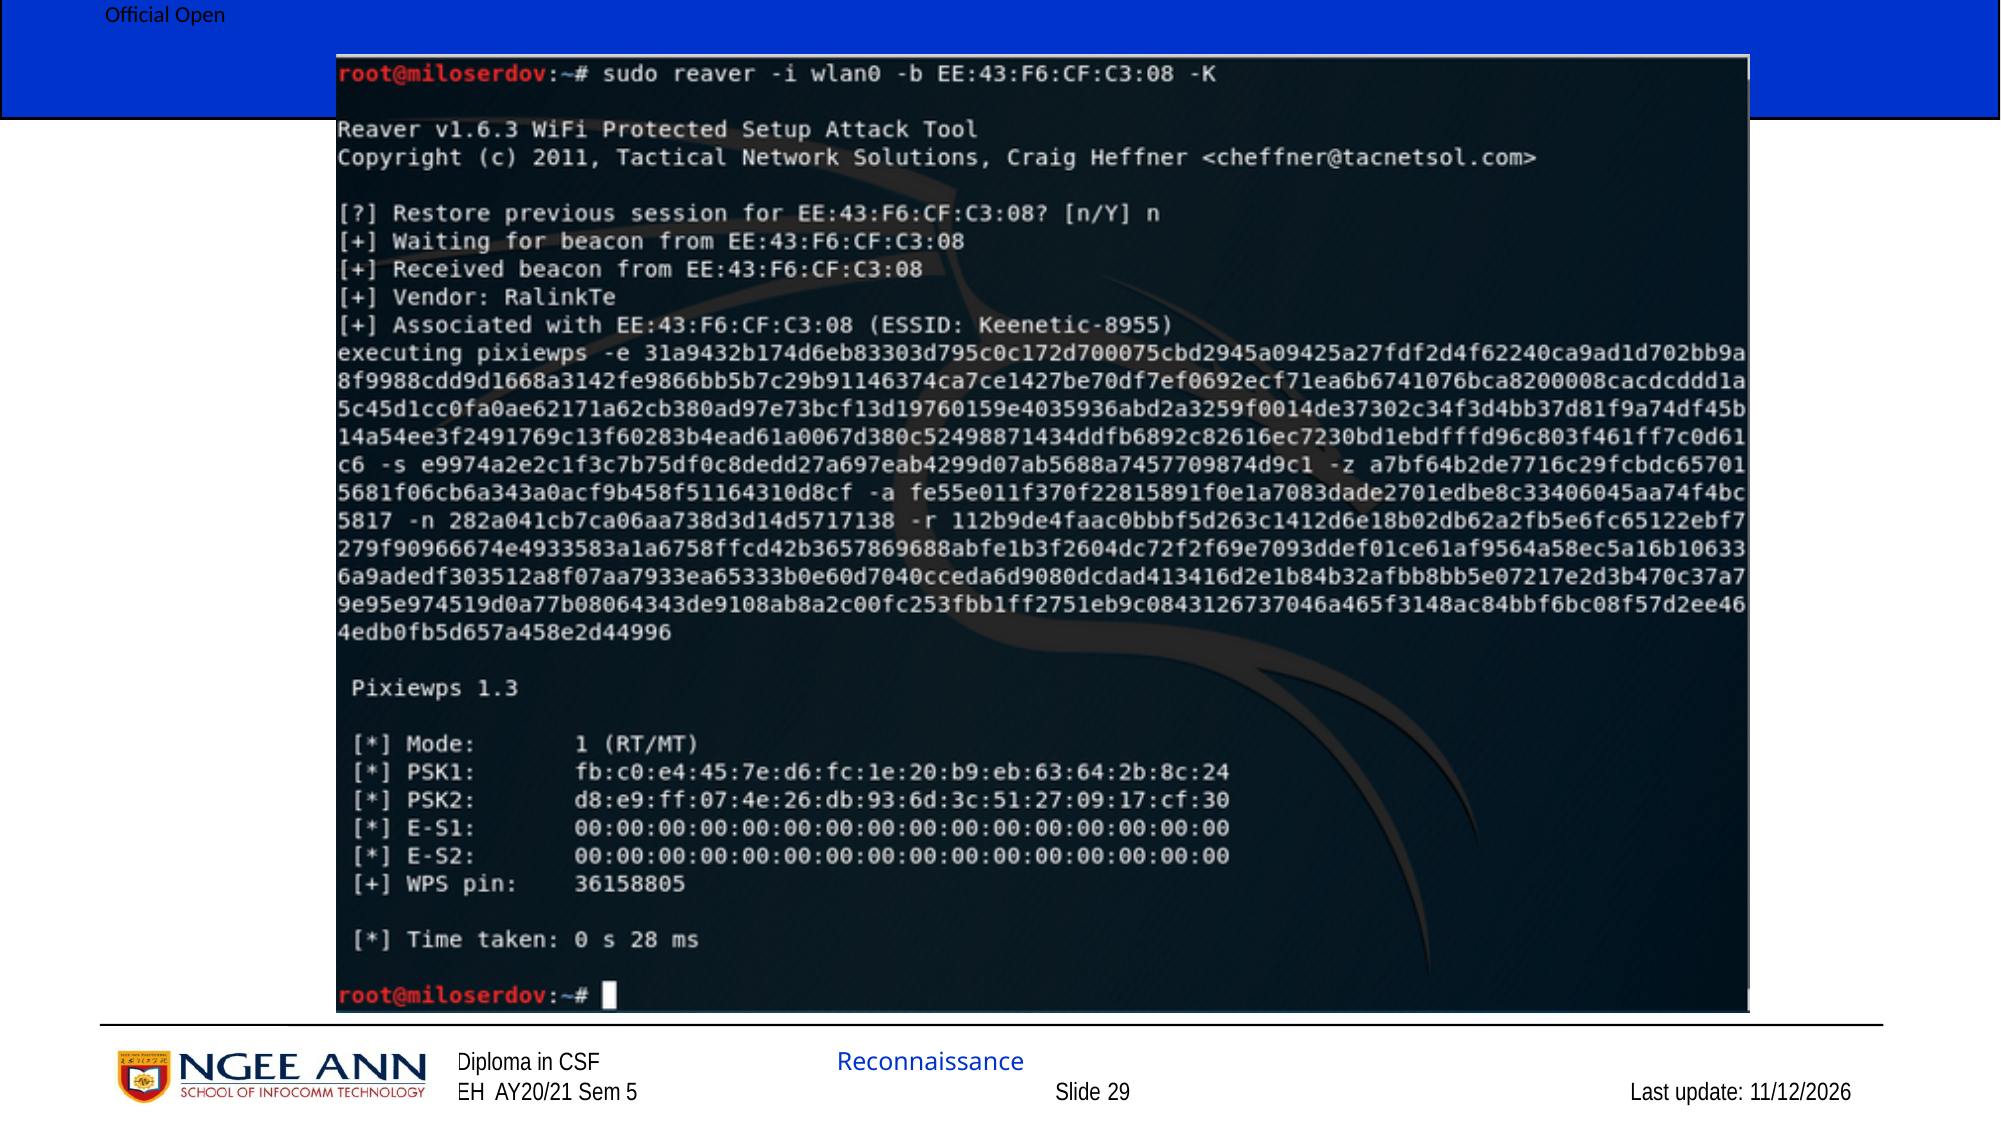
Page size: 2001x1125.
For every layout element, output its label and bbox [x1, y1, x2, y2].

picture [335, 53, 1751, 1013]
picture [83, 1028, 459, 1125]
